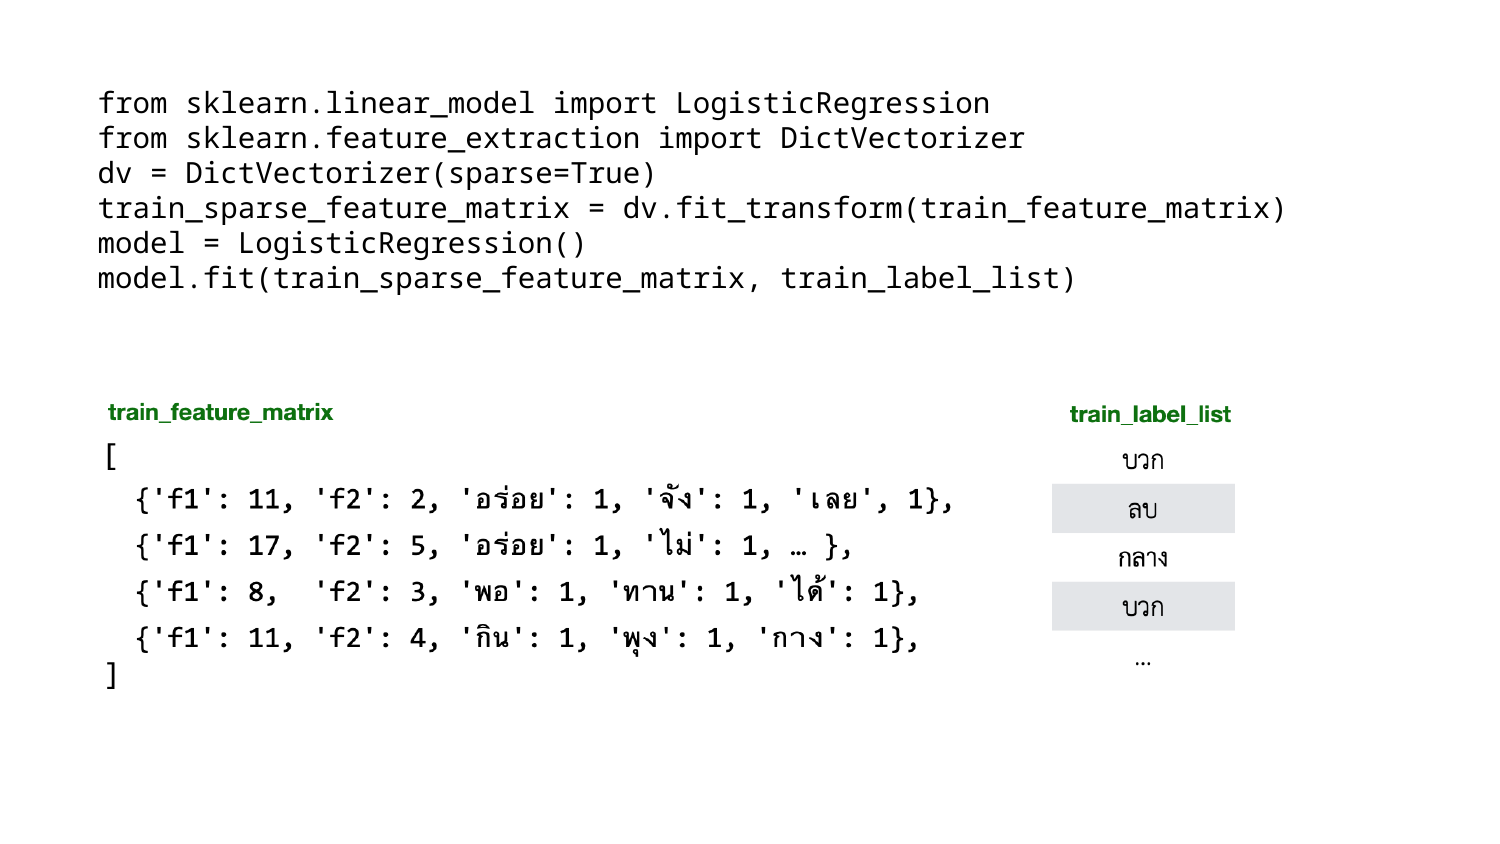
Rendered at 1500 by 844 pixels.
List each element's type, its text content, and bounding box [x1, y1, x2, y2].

picture [24, 376, 1437, 820]
text_box from sklearn.linear_model import LogisticRegression from sklearn.feature_extraction import DictVectorizer dv = DictVectorizer(sparse=True) train_sparse_feature_matrix = dv.fit_transform(train_feature_matrix) model = LogisticRegression() model.fit(train_sparse_feature_matrix, train_label_list) [82, 69, 1330, 325]
